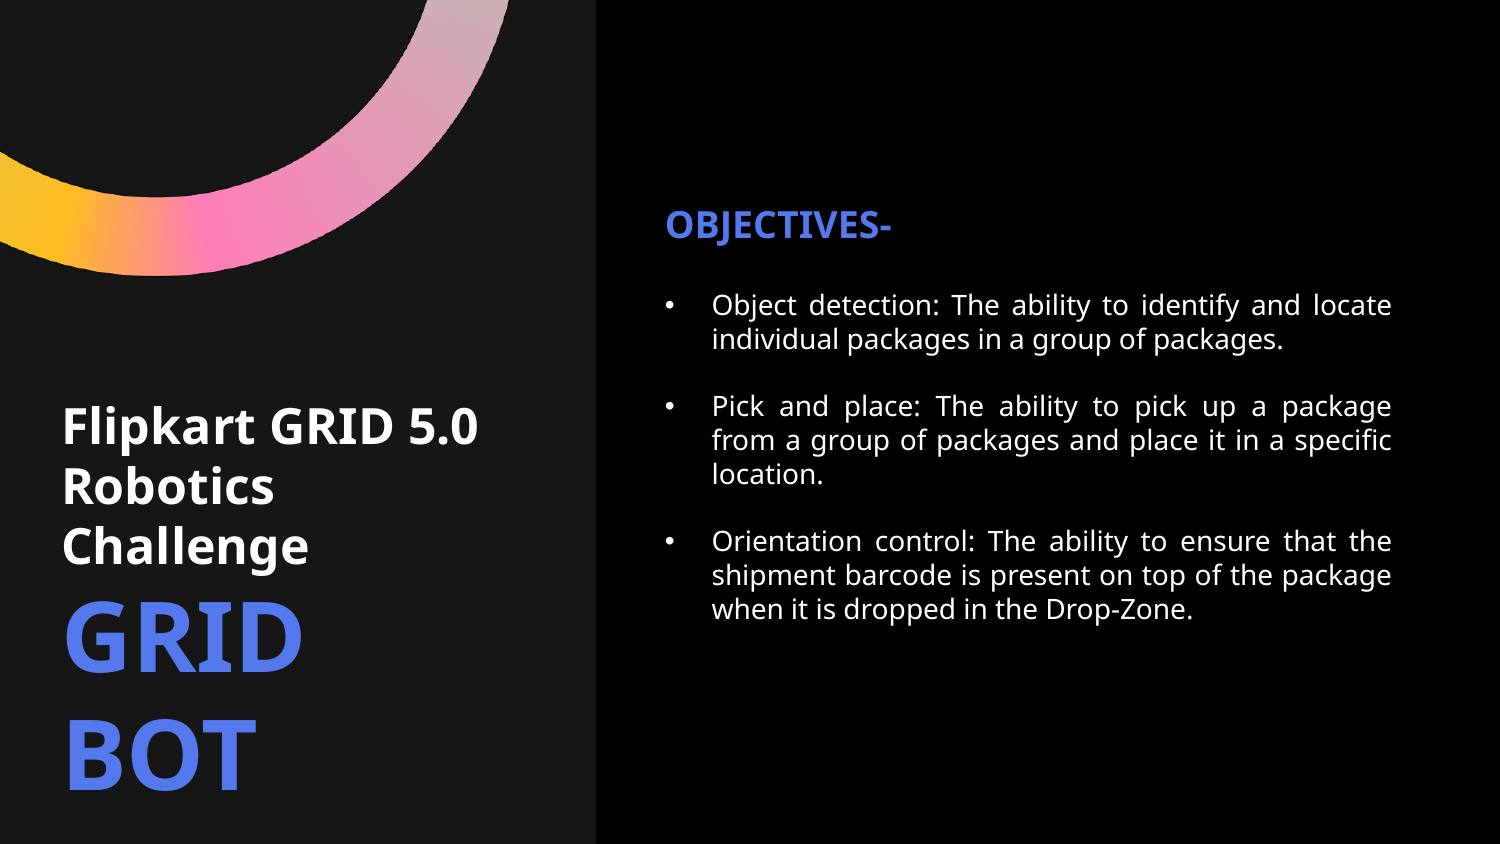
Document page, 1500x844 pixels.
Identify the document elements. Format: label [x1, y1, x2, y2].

list [0, 0, 1500, 844]
